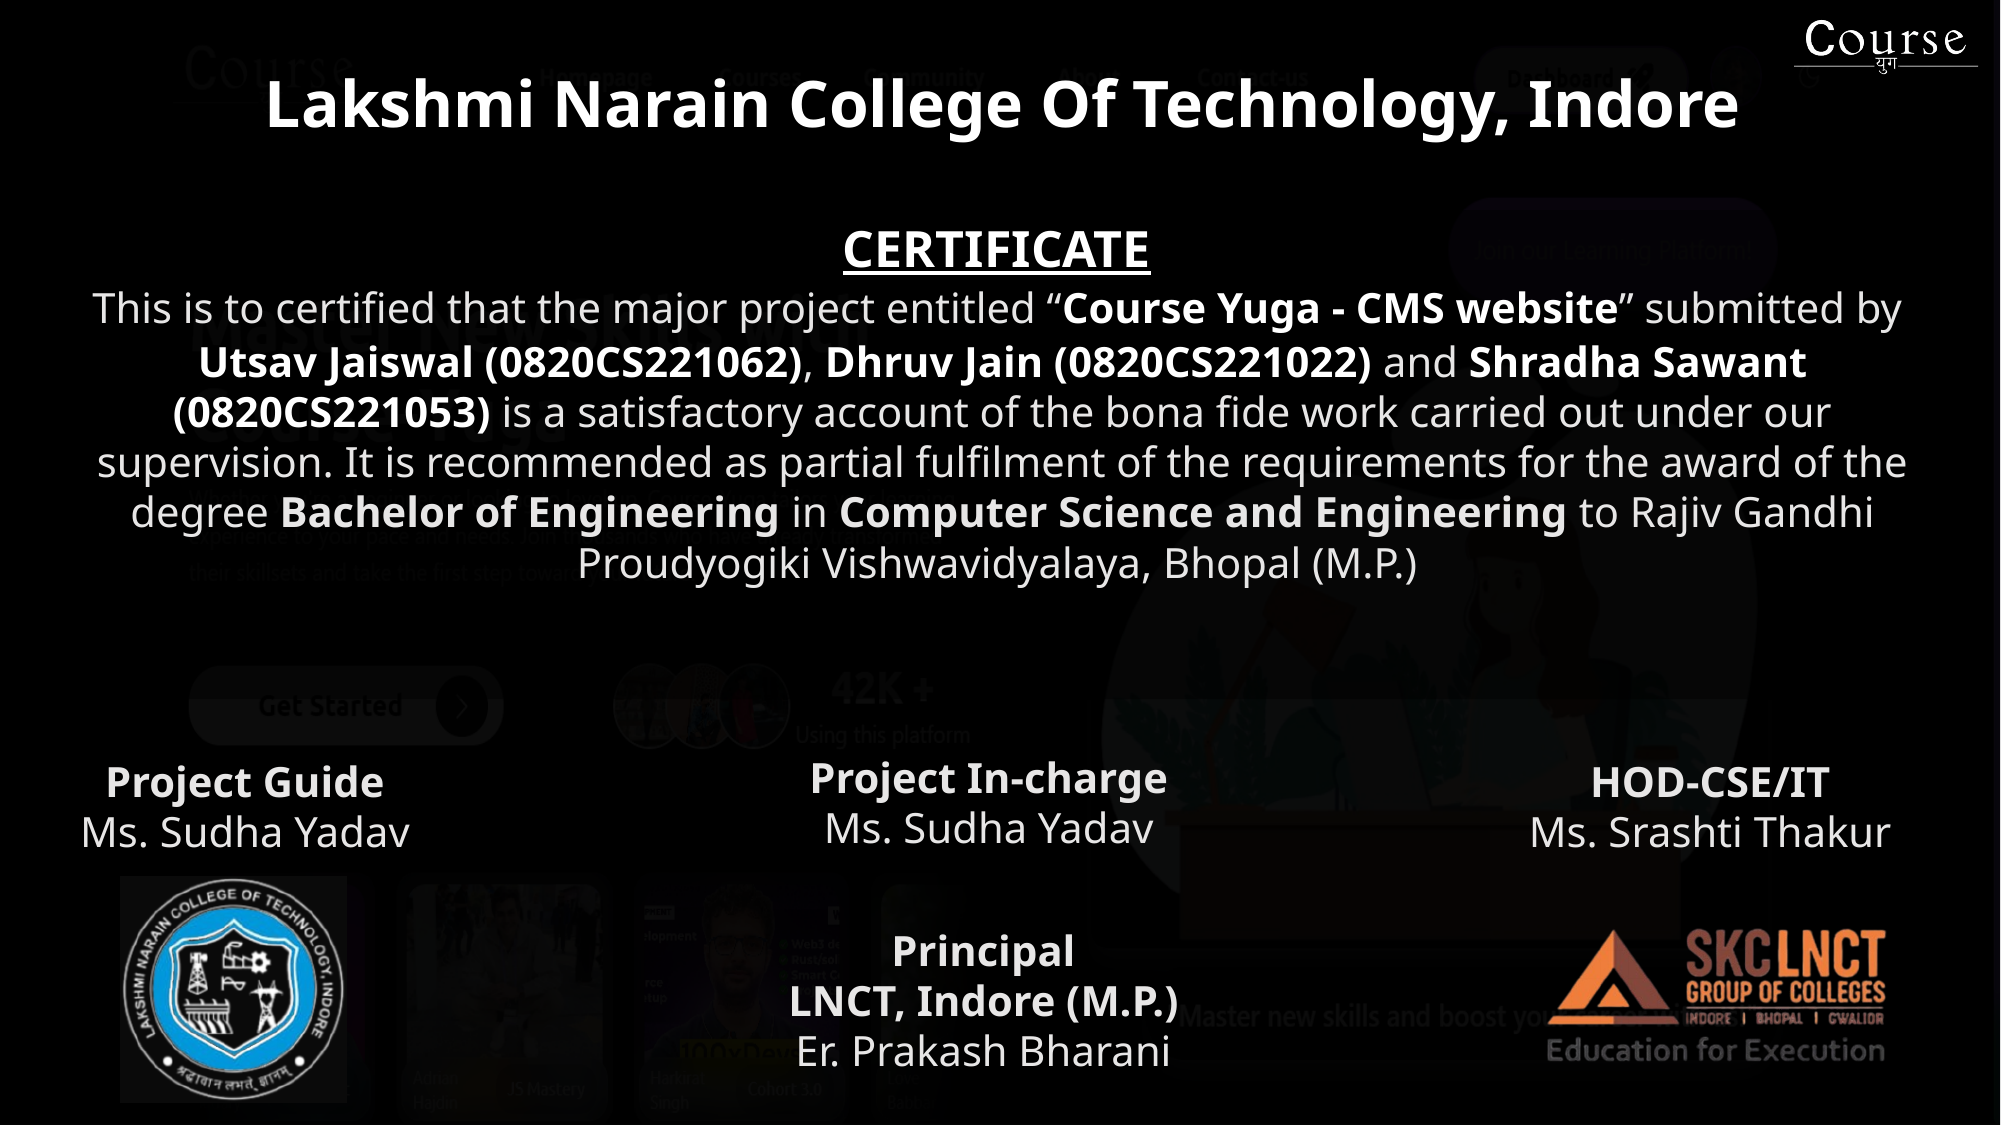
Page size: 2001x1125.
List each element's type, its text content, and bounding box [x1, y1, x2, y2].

text_box Project In-charge Ms. Sudha Yadav [794, 744, 1184, 860]
title Lakshmi Narain College Of Technology, Indore [83, 25, 1922, 150]
text_box [646, 511, 1647, 587]
text_box HOD-CSE/IT Ms. Srashti Thakur [1499, 748, 1932, 863]
subtitle CERTIFICATE This is to certified that the major project entitled “Course Yuga - CMS website” submitted by Utsav Jaiswal (0820CS221062), Dhruv Jain (0820CS221022) and Shradha Sawant (0820CS221053) is a satisfactory account of the bona fide work carried out under our supervision. It is recommended as partial fulfilment of the requirements for the award of the degree Bachelor of Engineering in Computer Science and Engineering to Rajiv Gandhi Proudyogiki Vishwavidyalaya, Bhopal (M.P.) [71, 210, 1934, 700]
text_box Project Guide Ms. Sudha Yadav [65, 748, 425, 863]
text_box Principal LNCT, Indore (M.P.) Er. Prakash Bharani [755, 917, 1223, 1083]
picture [0, 0, 2001, 1125]
